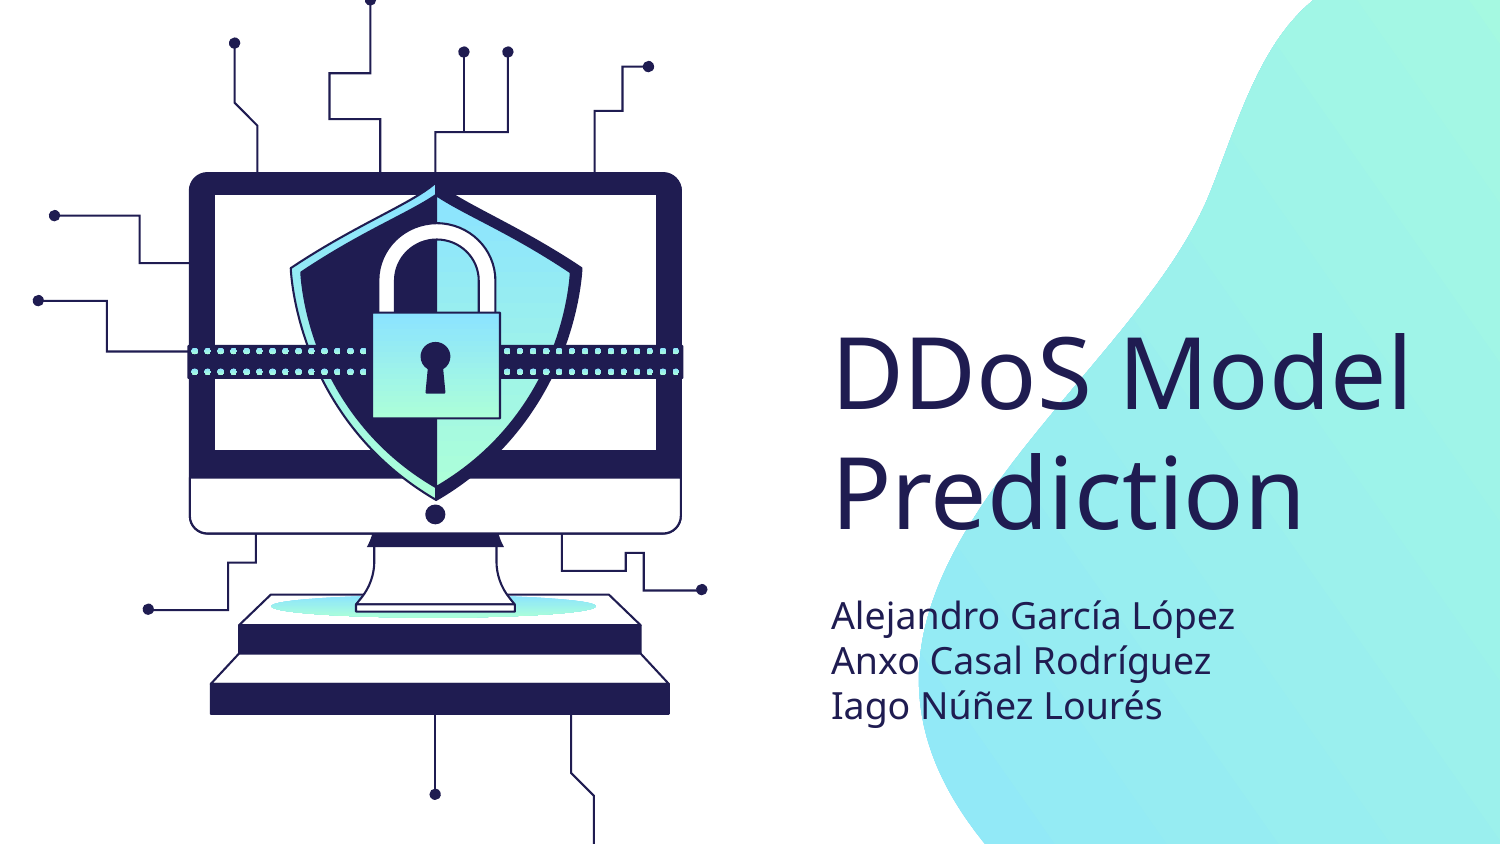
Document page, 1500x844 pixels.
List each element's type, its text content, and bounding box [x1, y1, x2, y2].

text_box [31, 0, 708, 844]
text_box [920, 0, 1500, 844]
title DDoS Model Prediction [816, 86, 1435, 565]
subtitle Alejandro García López Anxo Casal Rodríguez Iago Núñez Lourés [816, 577, 1452, 708]
